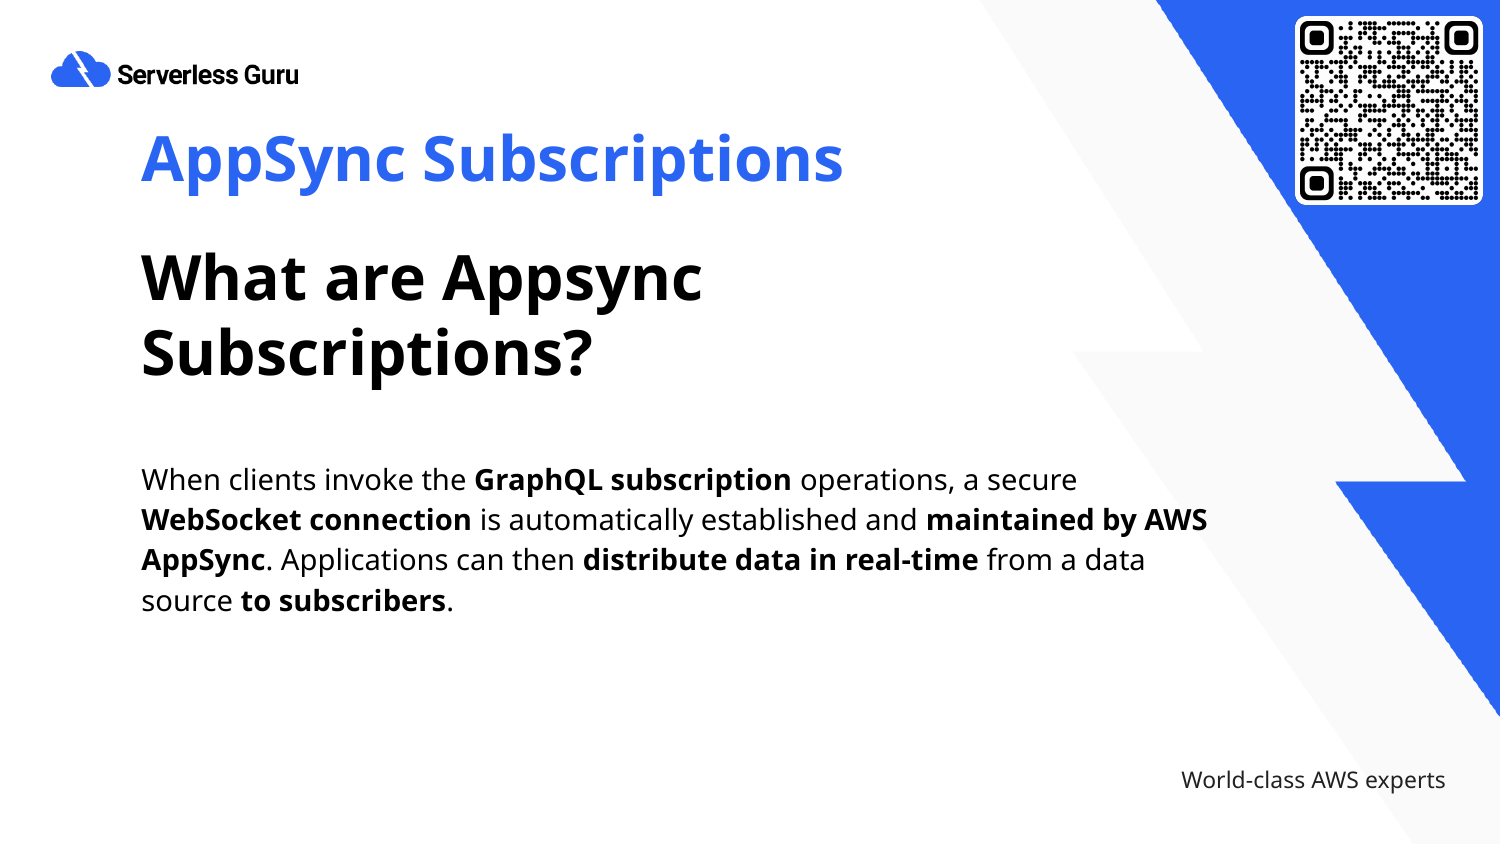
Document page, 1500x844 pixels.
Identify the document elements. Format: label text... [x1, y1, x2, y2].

picture [0, 0, 1500, 844]
title AppSync Subscriptions [126, 103, 969, 198]
title What are Appsync Subscriptions? [126, 223, 901, 432]
list When clients invoke the GraphQL subscription operations, a secure WebSocket connection is automatically established and maintained by AWS AppSync. Applications can then distribute data in real-time from a data source to subscribers. [126, 440, 1257, 670]
